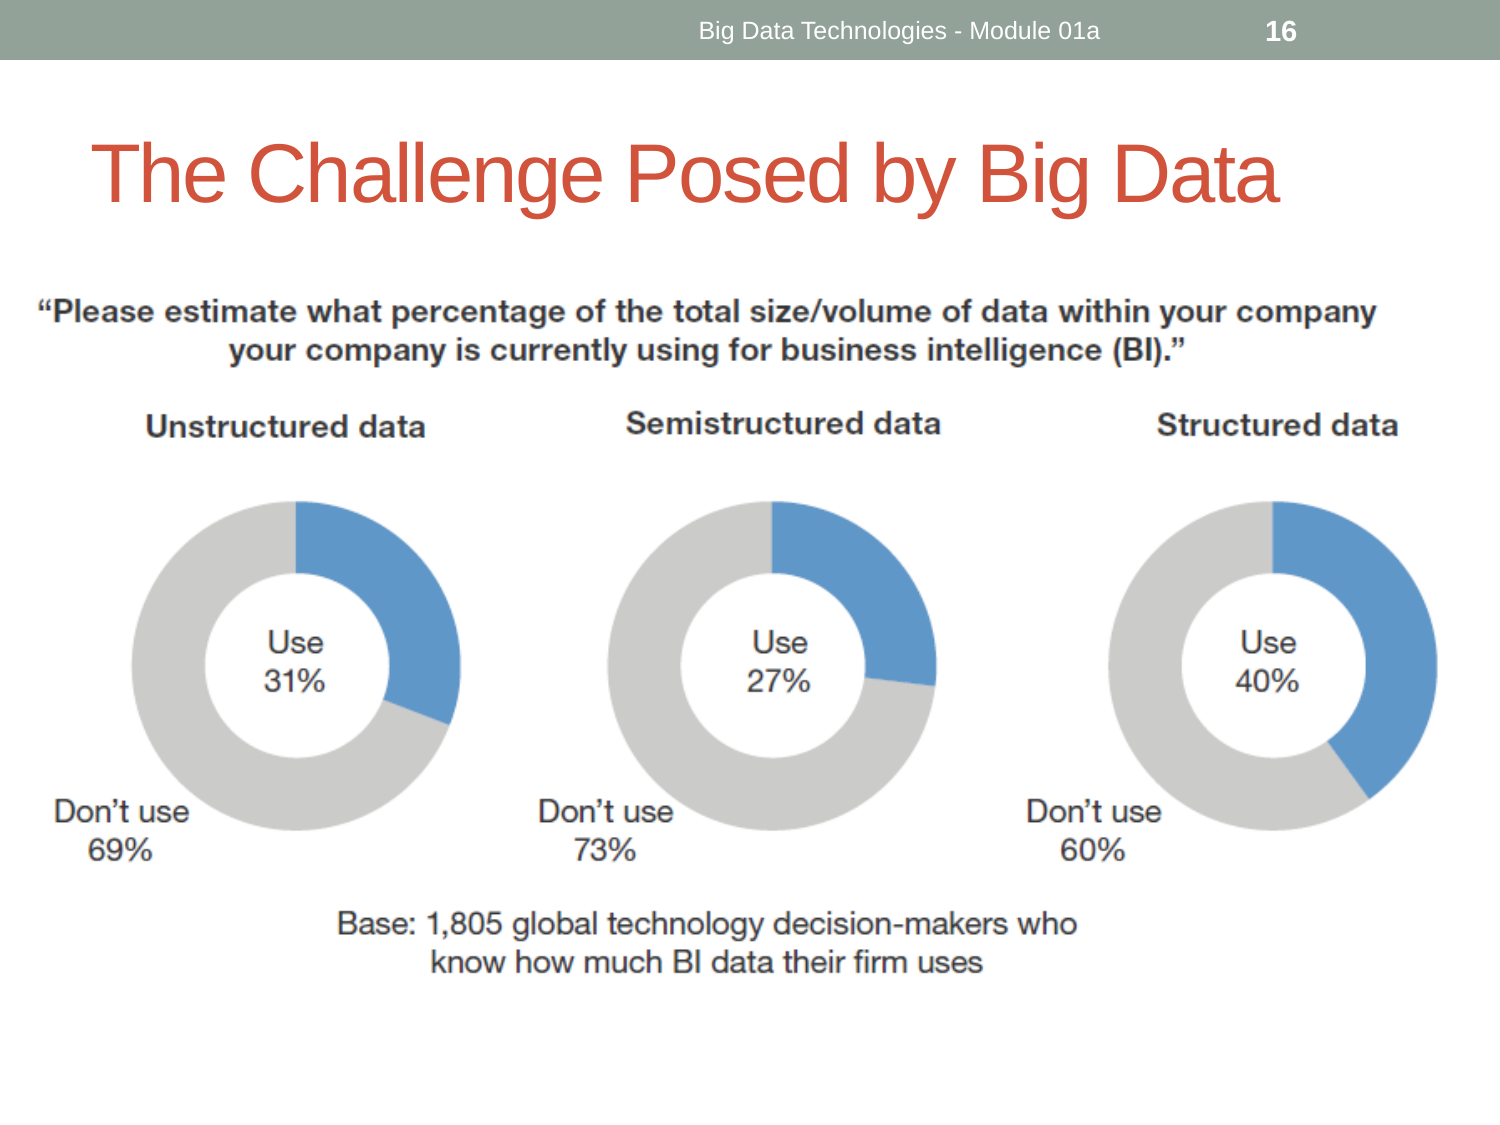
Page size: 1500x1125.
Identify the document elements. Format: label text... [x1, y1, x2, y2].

title The Challenge Posed by Big Data [75, 87, 1425, 250]
picture [12, 274, 1478, 1001]
footer Big Data Technologies - Module 01a [562, 3, 1238, 57]
slide_number 16 [1250, 3, 1425, 57]
